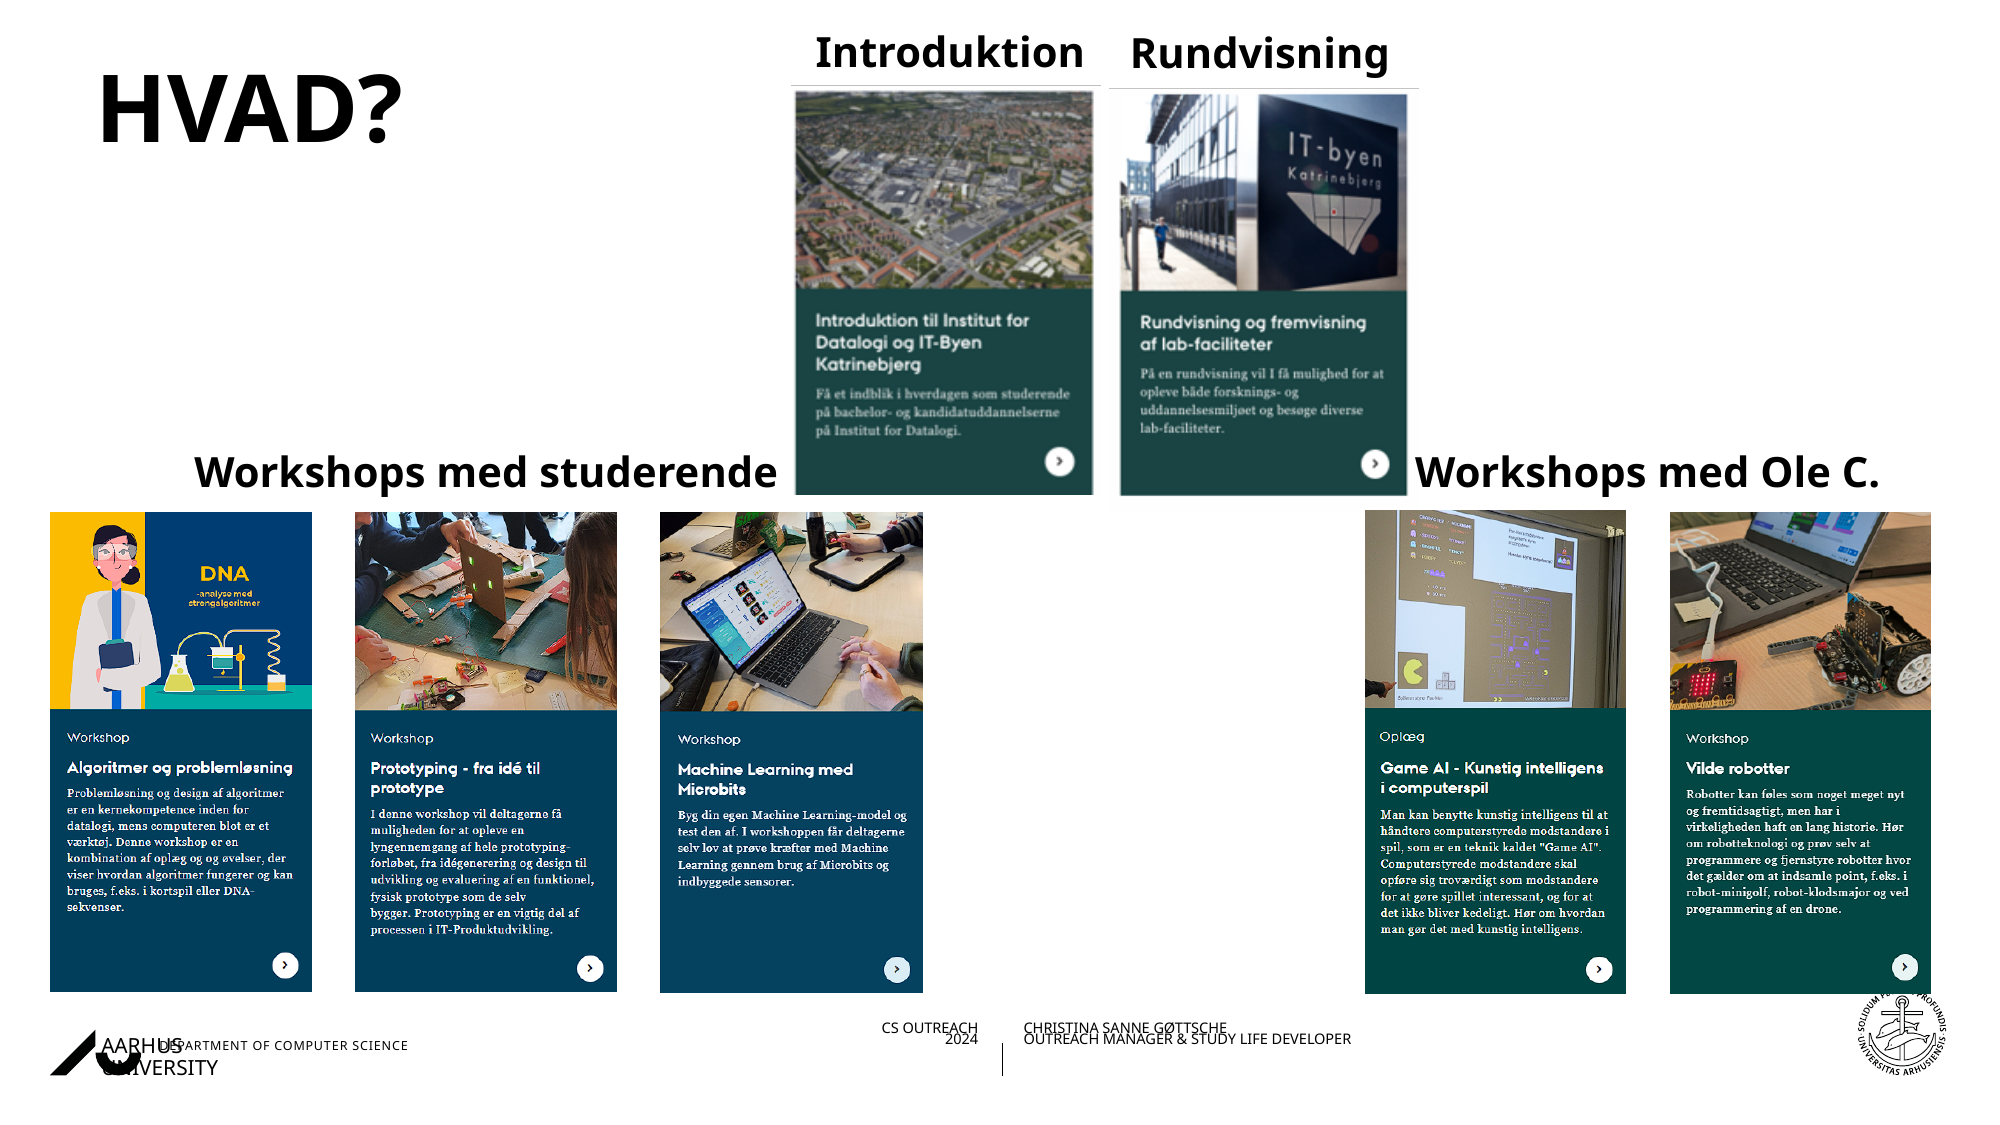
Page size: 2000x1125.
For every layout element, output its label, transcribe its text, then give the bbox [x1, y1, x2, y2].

picture [426, 879, 437, 883]
picture [842, 845, 860, 852]
picture [233, 806, 246, 813]
picture [795, 830, 823, 837]
picture [274, 870, 281, 878]
picture [121, 857, 136, 861]
picture [807, 862, 815, 868]
picture [68, 854, 94, 862]
picture [97, 857, 107, 861]
picture [801, 767, 814, 777]
picture [451, 766, 457, 776]
picture [218, 808, 228, 813]
picture [266, 766, 276, 772]
picture [778, 861, 802, 871]
picture [420, 846, 430, 850]
picture [478, 826, 491, 836]
picture [713, 830, 721, 835]
picture [863, 844, 884, 852]
picture [373, 912, 391, 917]
picture [474, 763, 487, 773]
picture [730, 737, 735, 746]
picture [68, 874, 79, 878]
picture [176, 766, 189, 775]
picture [207, 871, 217, 878]
picture [493, 893, 500, 900]
picture [857, 860, 868, 868]
picture [512, 893, 525, 900]
picture [819, 768, 827, 774]
picture [771, 827, 792, 835]
picture [679, 877, 723, 887]
picture [515, 912, 525, 917]
picture [141, 809, 159, 815]
picture [220, 874, 233, 878]
picture [373, 763, 391, 773]
picture [280, 766, 292, 775]
picture [371, 929, 380, 935]
picture [740, 814, 748, 819]
text_box Workshops med Ole C. [1424, 448, 1931, 521]
picture [86, 763, 126, 775]
picture [431, 786, 443, 792]
picture [499, 763, 521, 773]
picture [839, 861, 854, 868]
picture [876, 864, 888, 871]
picture [751, 830, 761, 835]
picture [236, 762, 252, 772]
picture [679, 735, 693, 743]
picture [687, 830, 697, 835]
picture [437, 926, 445, 933]
picture [129, 766, 147, 772]
picture [537, 846, 544, 852]
picture [201, 805, 215, 813]
picture [459, 875, 467, 883]
picture [536, 859, 545, 866]
picture [659, 512, 923, 994]
picture [68, 762, 76, 772]
picture [787, 767, 798, 775]
picture [858, 827, 889, 837]
picture [204, 887, 219, 894]
picture [487, 766, 493, 774]
picture [741, 846, 750, 852]
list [791, 84, 1102, 496]
picture [371, 829, 384, 833]
picture [577, 956, 603, 982]
picture [774, 810, 799, 819]
picture [97, 870, 106, 878]
picture [702, 810, 719, 818]
picture [821, 861, 836, 869]
picture [50, 511, 312, 710]
picture [195, 762, 227, 772]
picture [679, 783, 746, 795]
picture [753, 846, 767, 851]
picture [391, 826, 397, 835]
picture [1670, 512, 1931, 994]
text_box Introduktion [789, 28, 1112, 85]
picture [84, 789, 98, 797]
picture [535, 875, 558, 883]
picture [224, 888, 238, 894]
picture [726, 877, 740, 885]
picture [404, 764, 451, 776]
picture [547, 846, 561, 850]
picture [894, 814, 906, 821]
picture [355, 512, 617, 711]
picture [371, 893, 379, 900]
picture [742, 864, 759, 868]
picture [69, 734, 82, 740]
picture [102, 792, 113, 796]
picture [190, 824, 205, 829]
picture [401, 826, 411, 833]
picture [156, 854, 171, 864]
picture [701, 827, 710, 835]
picture [225, 822, 232, 829]
picture [789, 845, 797, 852]
picture [564, 878, 582, 883]
picture [754, 880, 791, 885]
picture [509, 845, 521, 850]
picture [166, 766, 171, 775]
picture [728, 814, 737, 821]
picture [376, 846, 407, 852]
picture [884, 957, 910, 983]
picture [406, 896, 415, 902]
picture [725, 829, 735, 835]
picture [830, 764, 853, 775]
picture [493, 858, 512, 867]
picture [133, 825, 143, 829]
picture [240, 873, 251, 878]
picture [478, 925, 485, 933]
picture [263, 793, 275, 797]
picture [77, 762, 85, 772]
picture [726, 845, 732, 852]
text_box Rundvisning [1105, 29, 1415, 86]
picture [273, 953, 298, 978]
picture [194, 792, 208, 796]
picture [748, 764, 784, 775]
picture [417, 910, 429, 916]
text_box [1364, 510, 1626, 994]
picture [484, 879, 498, 883]
picture [255, 766, 263, 772]
picture [392, 764, 400, 773]
picture [822, 846, 832, 851]
picture [441, 858, 453, 867]
picture [1108, 86, 1419, 513]
picture [697, 736, 712, 744]
picture [393, 875, 399, 883]
picture [400, 875, 421, 883]
picture [184, 887, 192, 895]
picture [90, 822, 97, 829]
picture [268, 854, 274, 861]
picture [679, 812, 697, 820]
picture [815, 814, 847, 821]
picture [96, 906, 109, 910]
picture [858, 814, 869, 819]
picture [762, 863, 773, 868]
picture [282, 874, 292, 878]
picture [418, 812, 434, 817]
picture [491, 926, 497, 933]
picture [371, 859, 401, 867]
picture [190, 857, 201, 861]
picture [157, 873, 171, 878]
picture [527, 763, 539, 773]
picture [468, 861, 490, 866]
text_box Workshops med studerende [50, 448, 923, 521]
picture [116, 887, 130, 894]
picture [688, 844, 698, 852]
picture [234, 789, 253, 796]
picture [532, 813, 544, 817]
picture [383, 784, 431, 796]
text_box HVAD? [95, 36, 504, 163]
picture [703, 844, 718, 852]
picture [753, 812, 764, 819]
picture [168, 838, 180, 845]
picture [523, 925, 532, 933]
picture [690, 860, 727, 871]
picture [391, 813, 412, 817]
picture [116, 792, 125, 797]
picture [872, 811, 883, 819]
picture [846, 827, 855, 835]
picture [731, 864, 739, 870]
picture [371, 786, 380, 796]
picture [679, 764, 743, 775]
